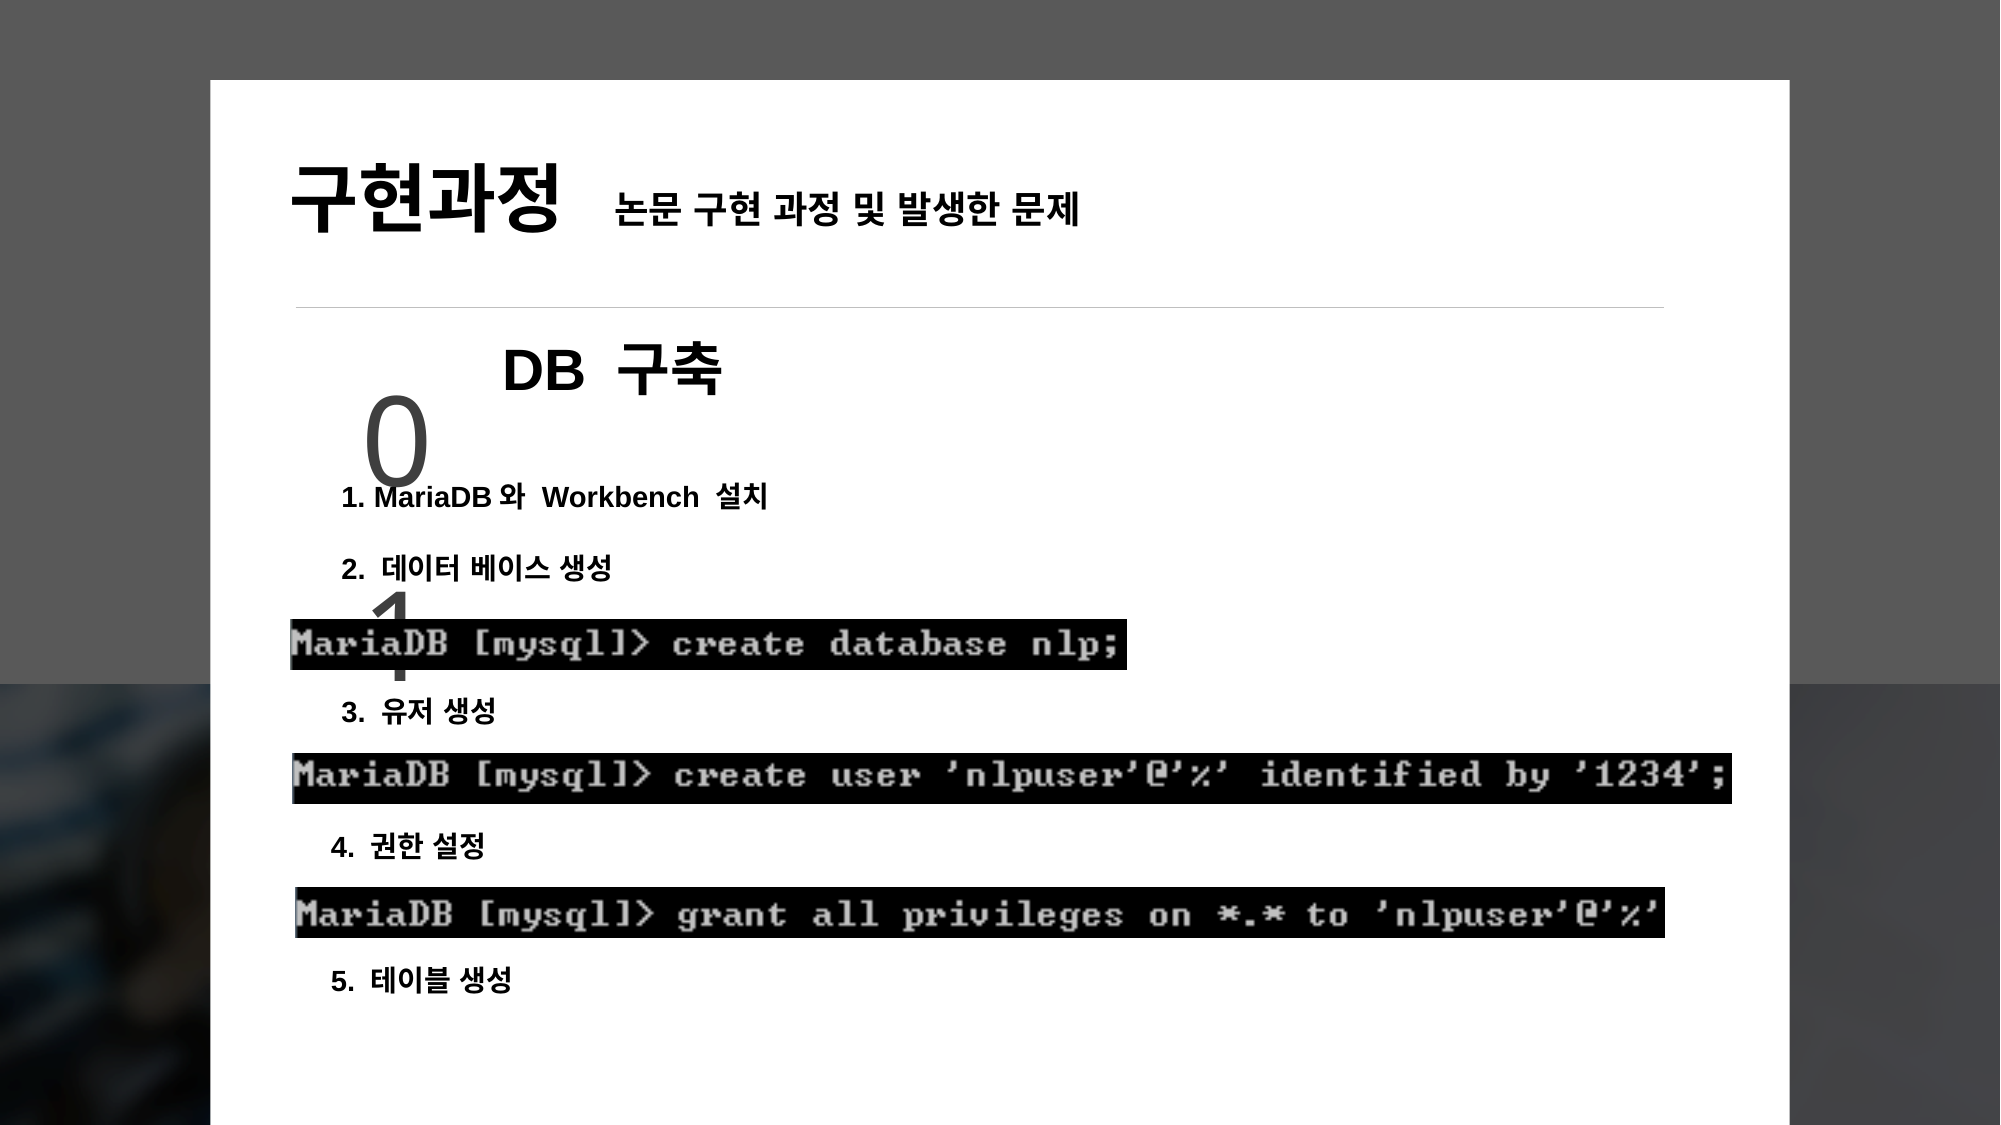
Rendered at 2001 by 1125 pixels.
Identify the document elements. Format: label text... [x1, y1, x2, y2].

text_box 2. 데이터 베이스 생성 [326, 543, 1091, 594]
text_box DB 구축 [487, 324, 1572, 411]
text_box [0, 0, 2000, 683]
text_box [273, 143, 1687, 250]
picture [0, 684, 2000, 1125]
text_box 01 [313, 317, 483, 494]
text_box 1. MariaDB와 Workbench 설치 [326, 470, 1069, 522]
text_box [210, 80, 1790, 682]
picture [290, 618, 1127, 670]
